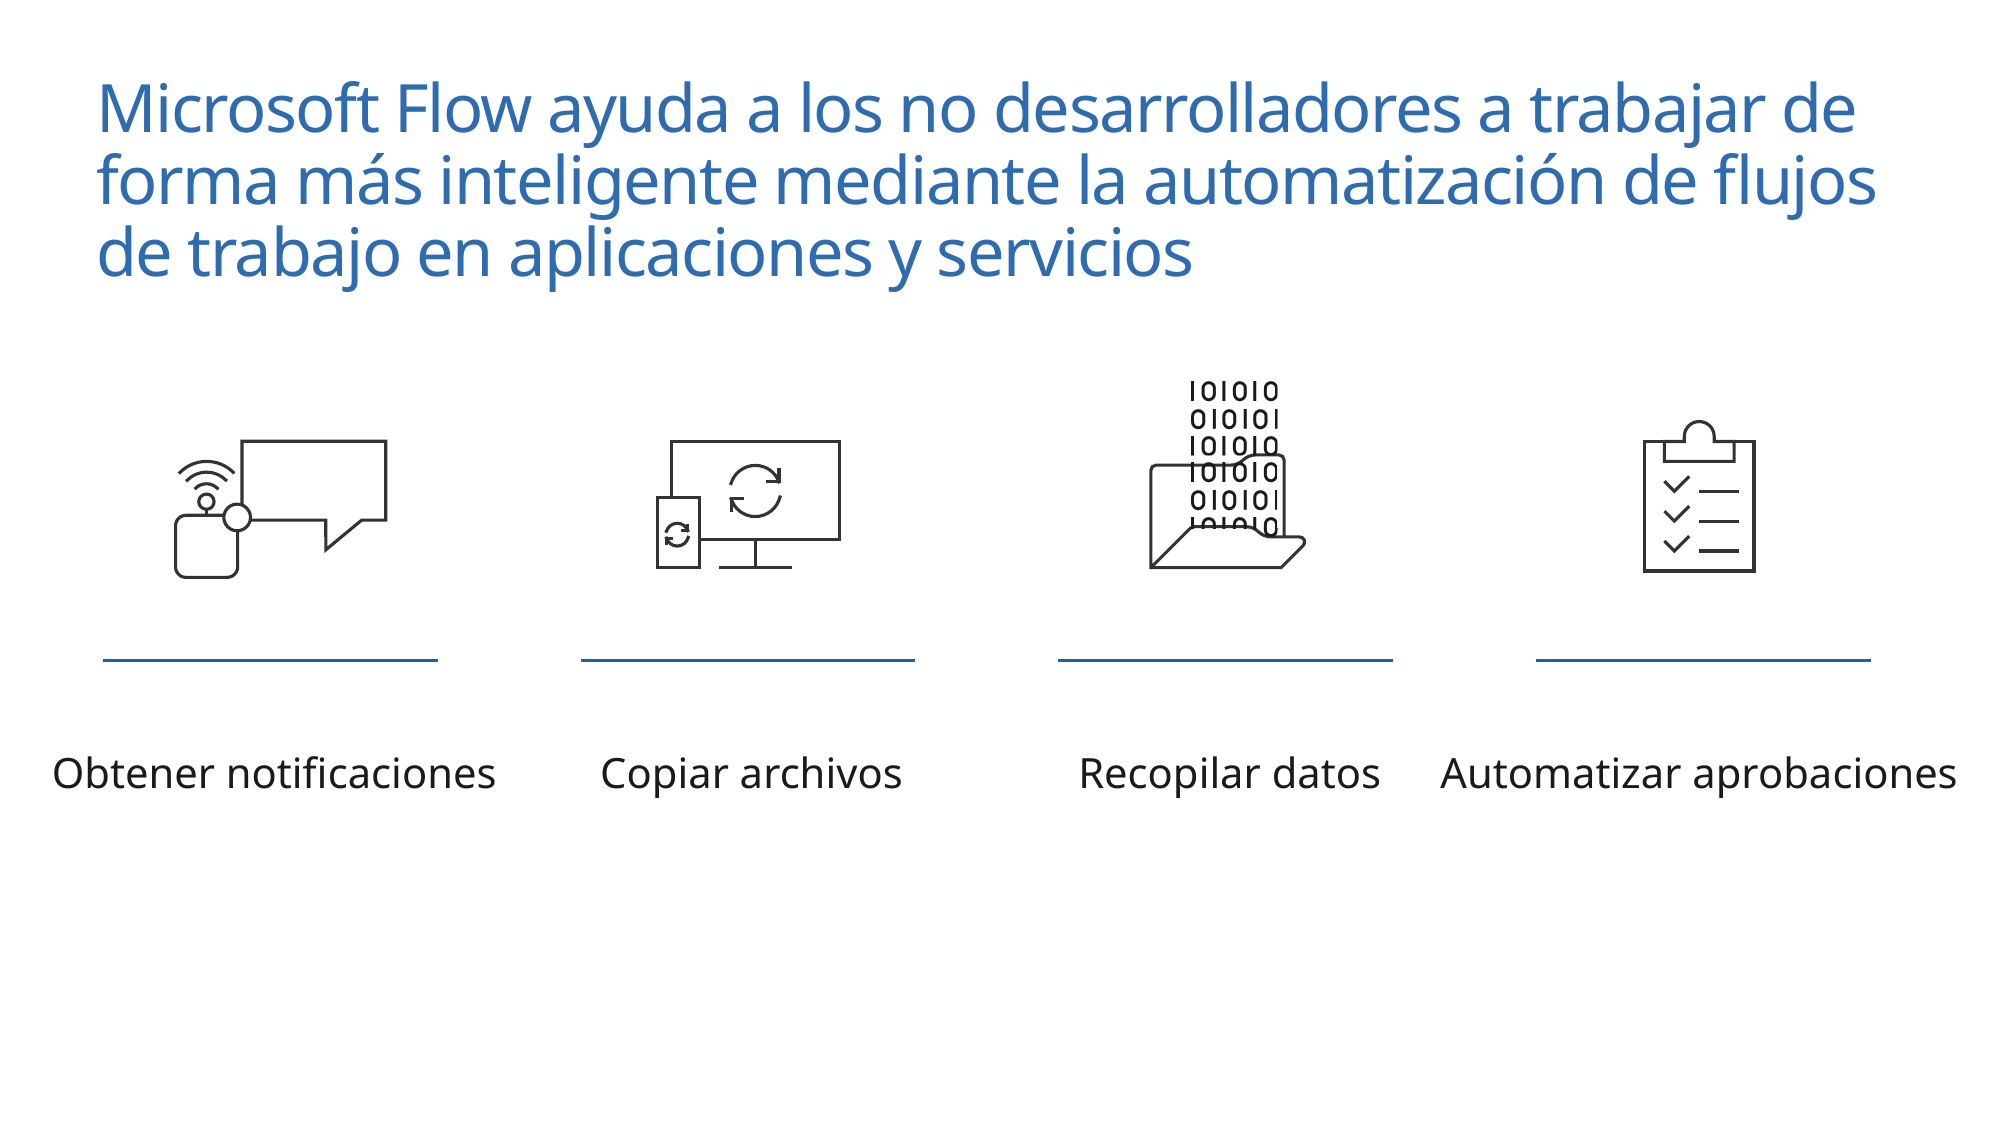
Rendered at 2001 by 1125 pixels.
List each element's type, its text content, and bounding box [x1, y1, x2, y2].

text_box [580, 440, 916, 806]
title Microsoft Flow ayuda a los no desarrolladores a trabajar de forma más inteligente mediante la automatización de flujos de trabajo en aplicaciones y servicios [96, 75, 1881, 257]
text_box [1057, 380, 1394, 806]
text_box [42, 440, 506, 806]
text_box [1432, 421, 1966, 806]
